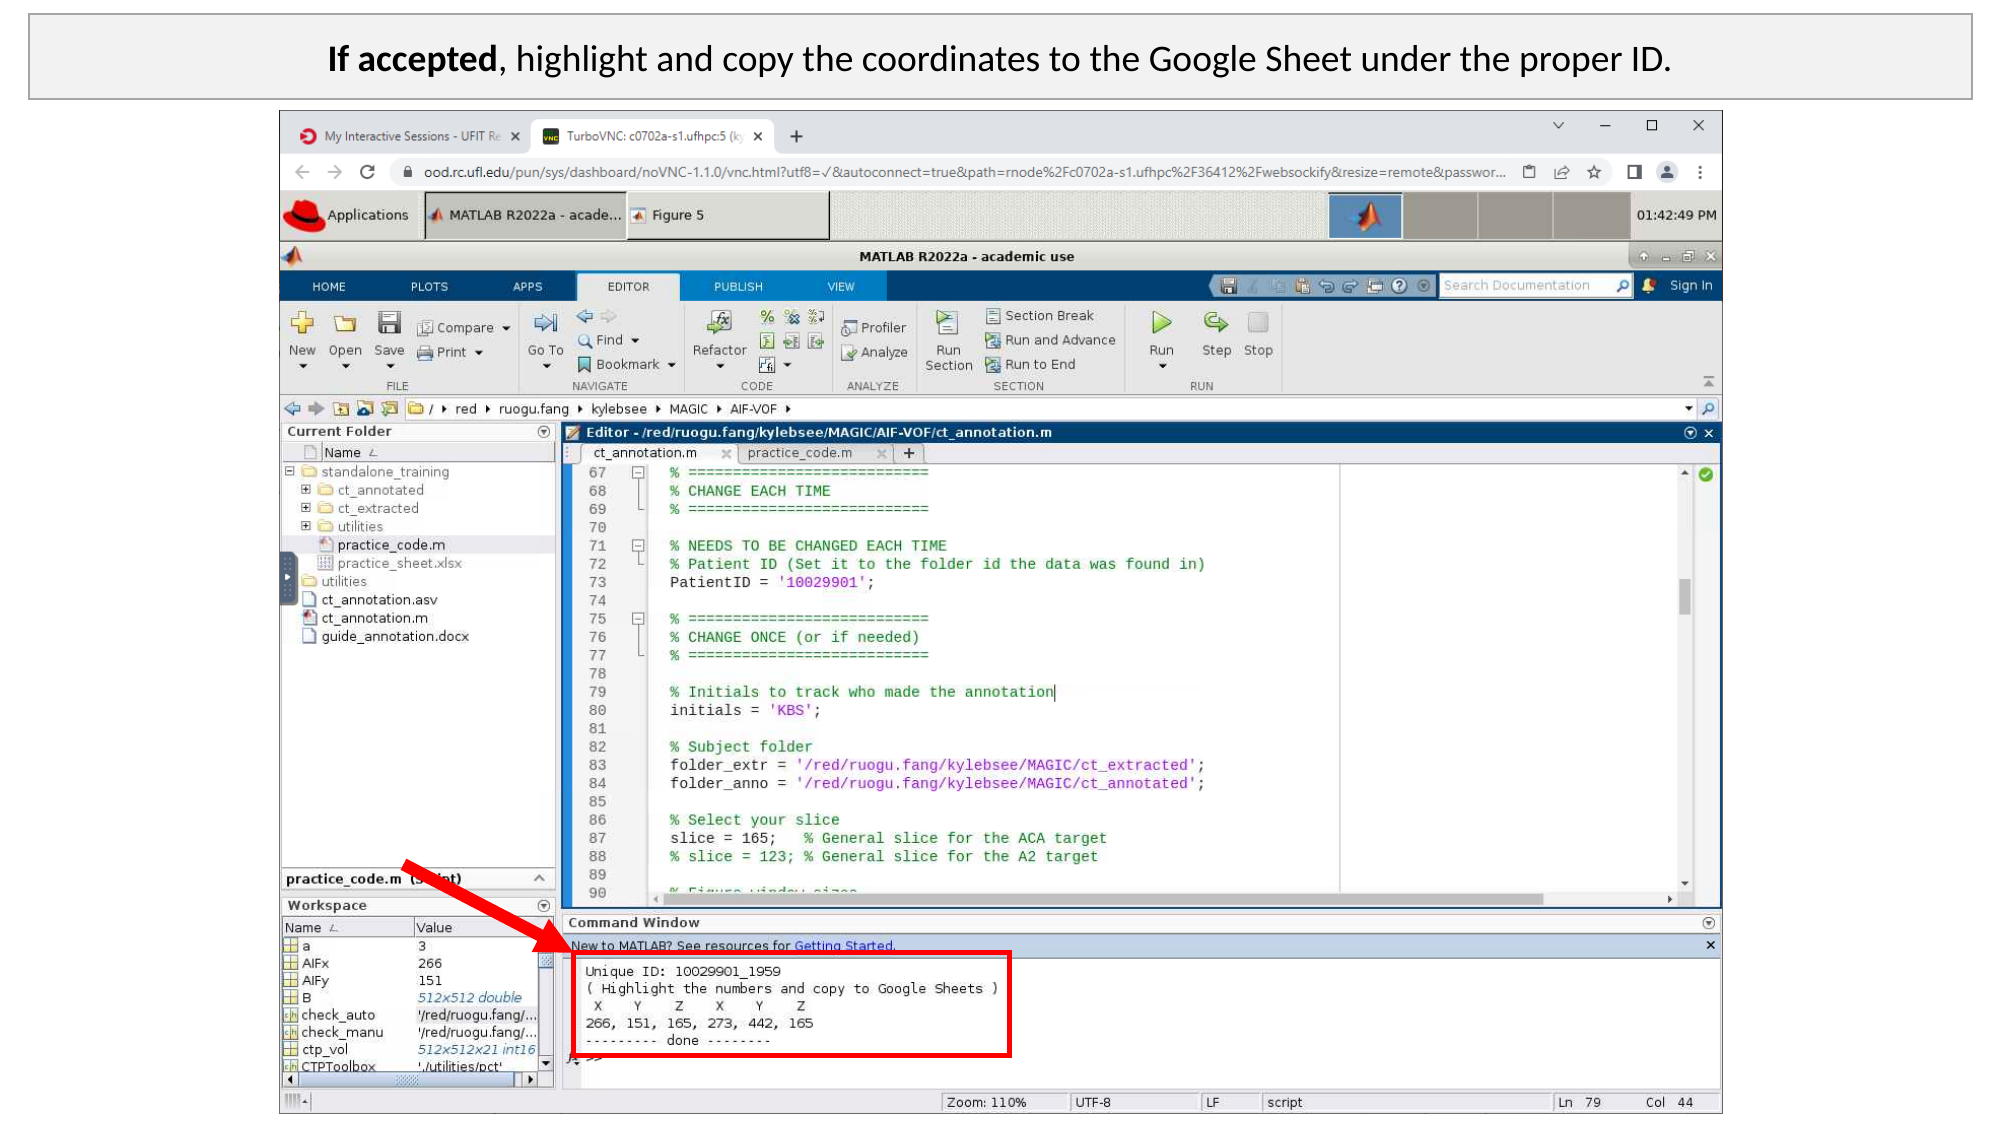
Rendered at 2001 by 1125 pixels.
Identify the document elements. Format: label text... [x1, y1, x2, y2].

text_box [403, 864, 574, 953]
text_box If accepted, highlight and copy the coordinates to the Google Sheet under the proper ID. [28, 13, 1973, 100]
picture [279, 110, 1723, 1114]
